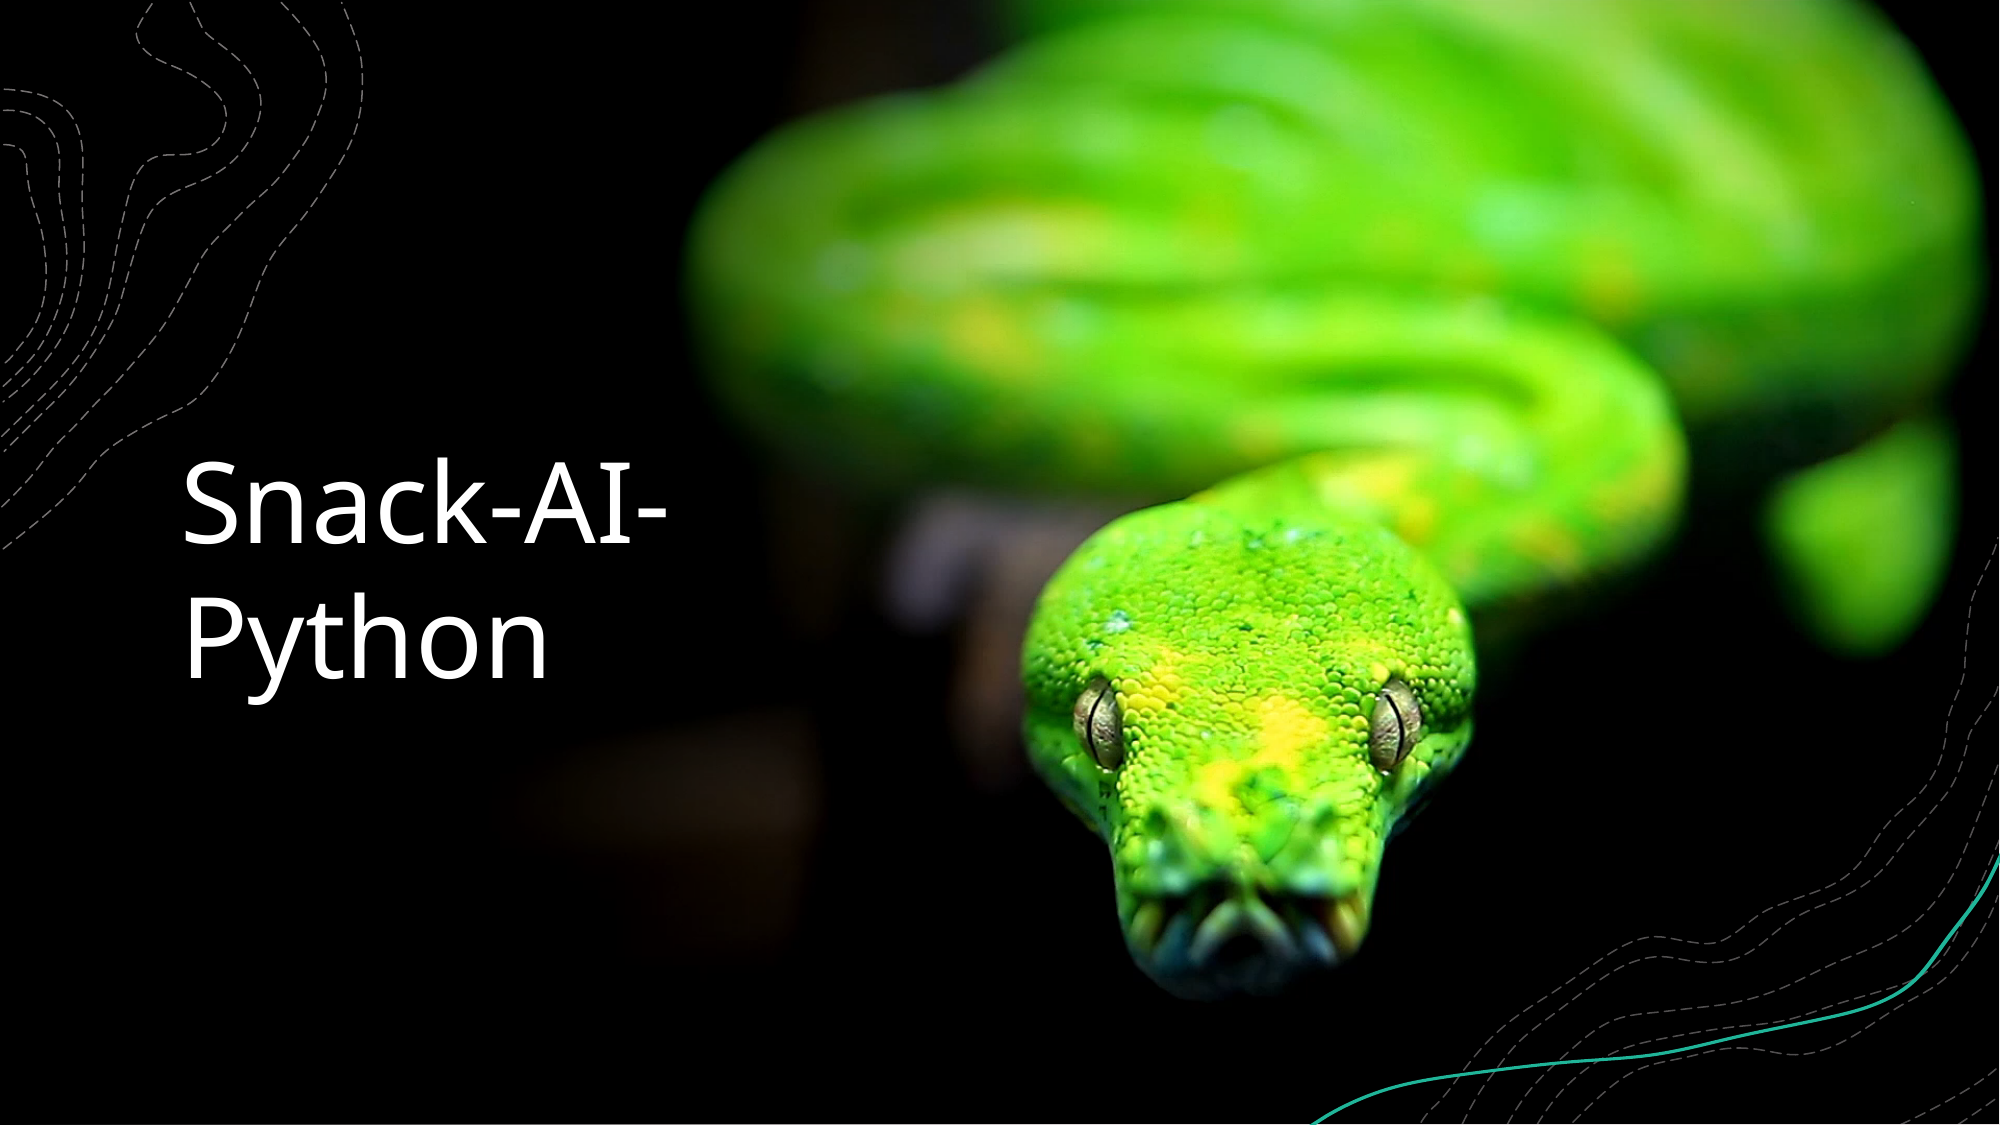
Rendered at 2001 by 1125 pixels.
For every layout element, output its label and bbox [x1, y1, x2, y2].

text_box [1309, 537, 2000, 1125]
text_box [1, 2, 363, 549]
text_box [0, 0, 2000, 1125]
